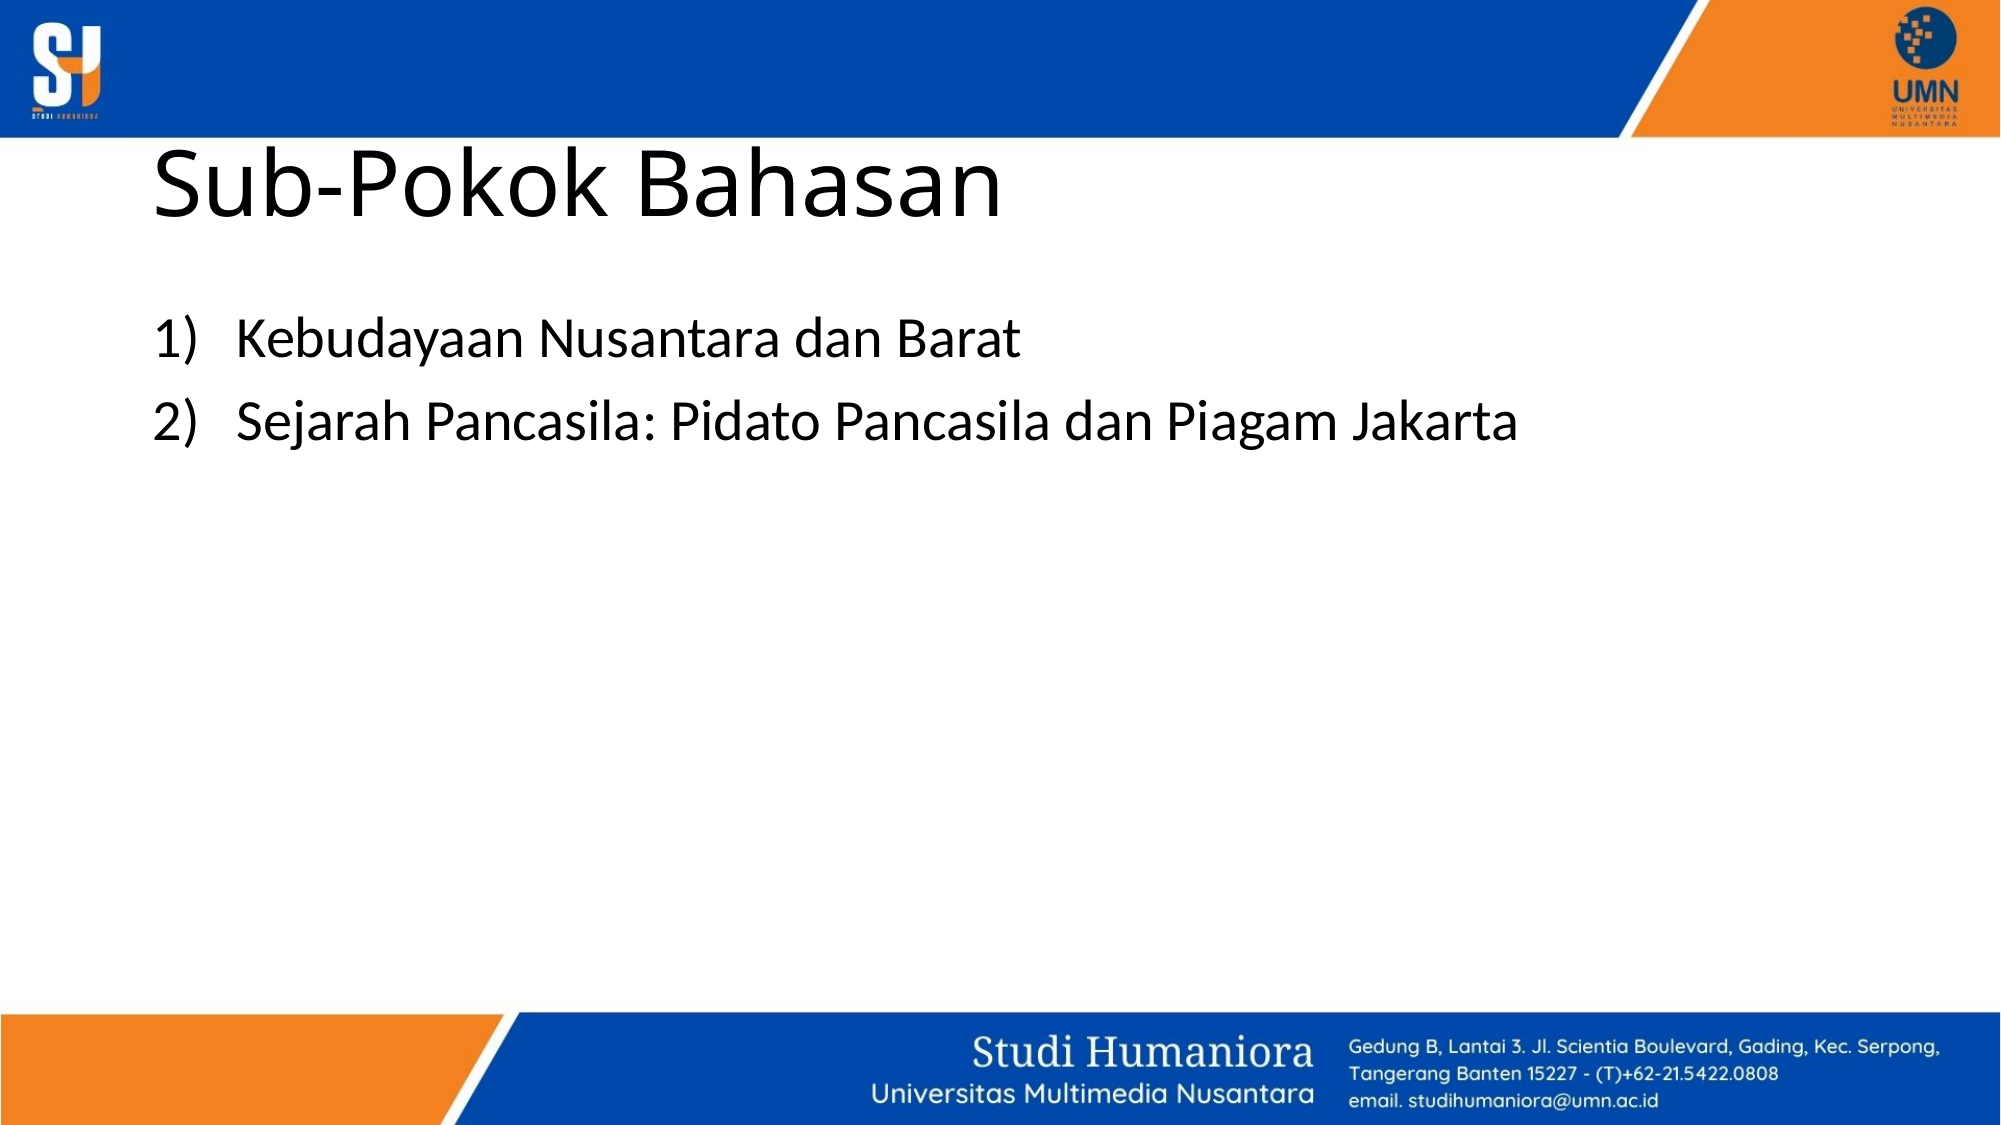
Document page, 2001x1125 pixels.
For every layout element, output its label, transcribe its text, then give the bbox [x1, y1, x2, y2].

list Kebudayaan Nusantara dan Barat Sejarah Pancasila: Pidato Pancasila dan Piagam Jakarta [137, 299, 1863, 1014]
title Sub-Pokok Bahasan [137, 78, 1863, 296]
picture [0, 0, 2001, 1125]
